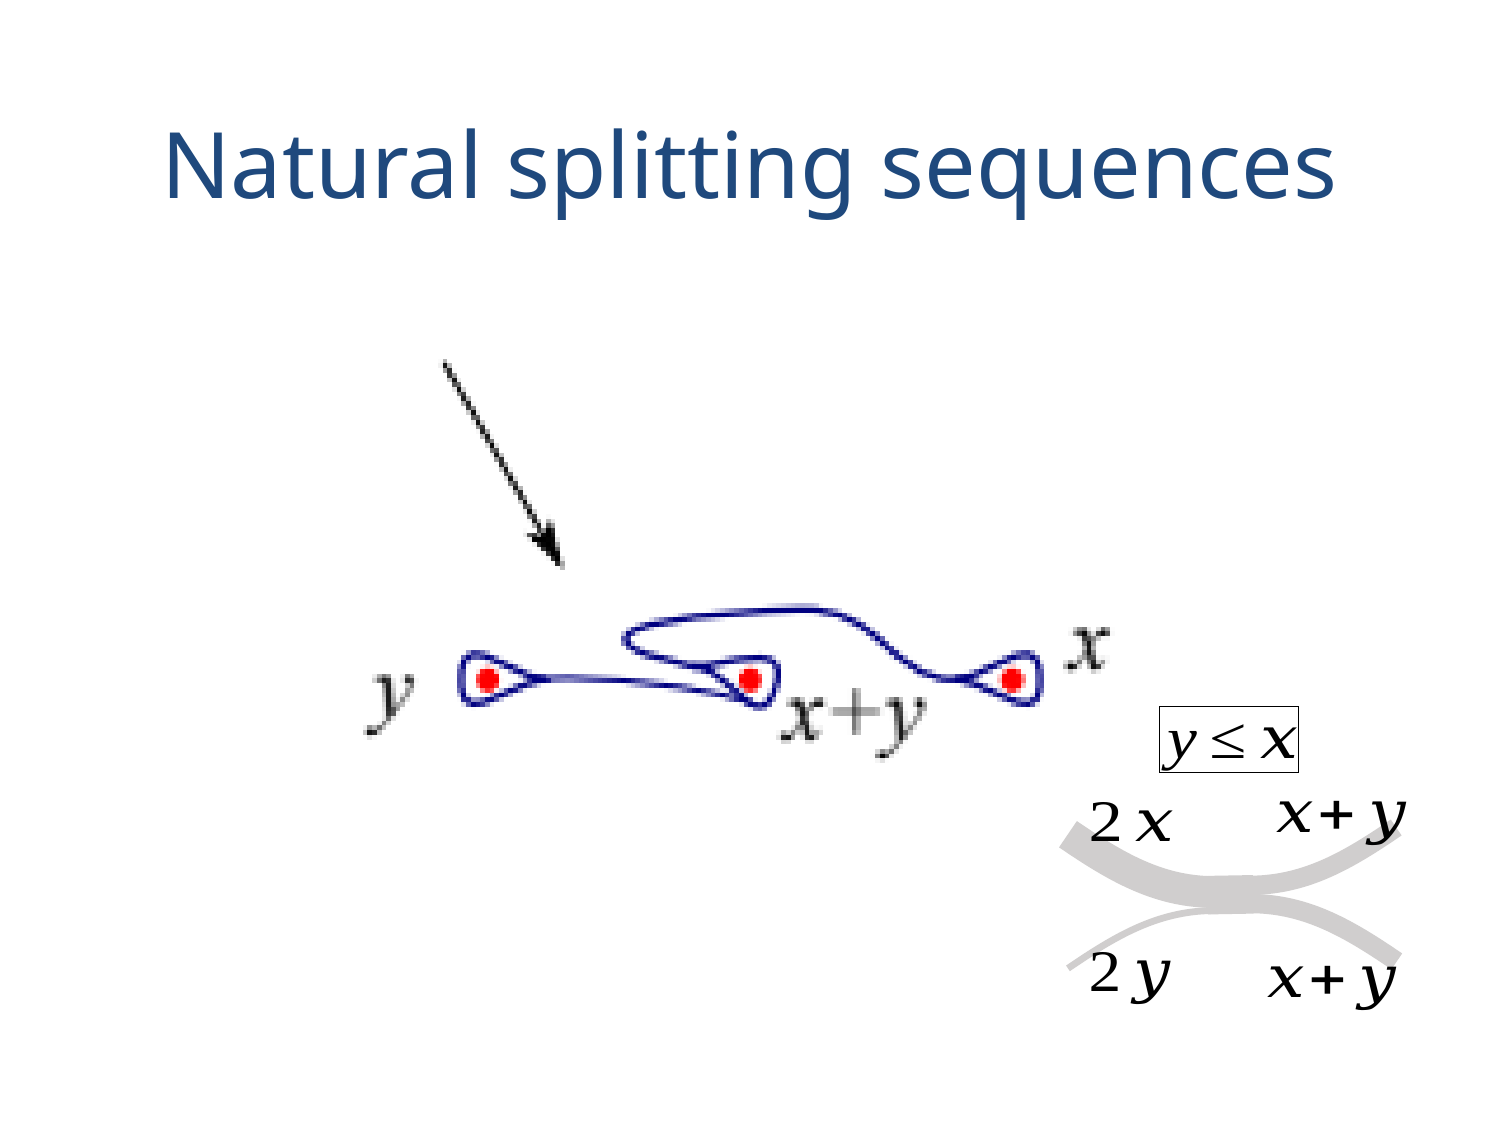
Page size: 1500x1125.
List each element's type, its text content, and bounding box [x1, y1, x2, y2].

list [299, 262, 1500, 1125]
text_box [1067, 827, 1397, 969]
title Natural splitting sequences [103, 59, 1397, 278]
